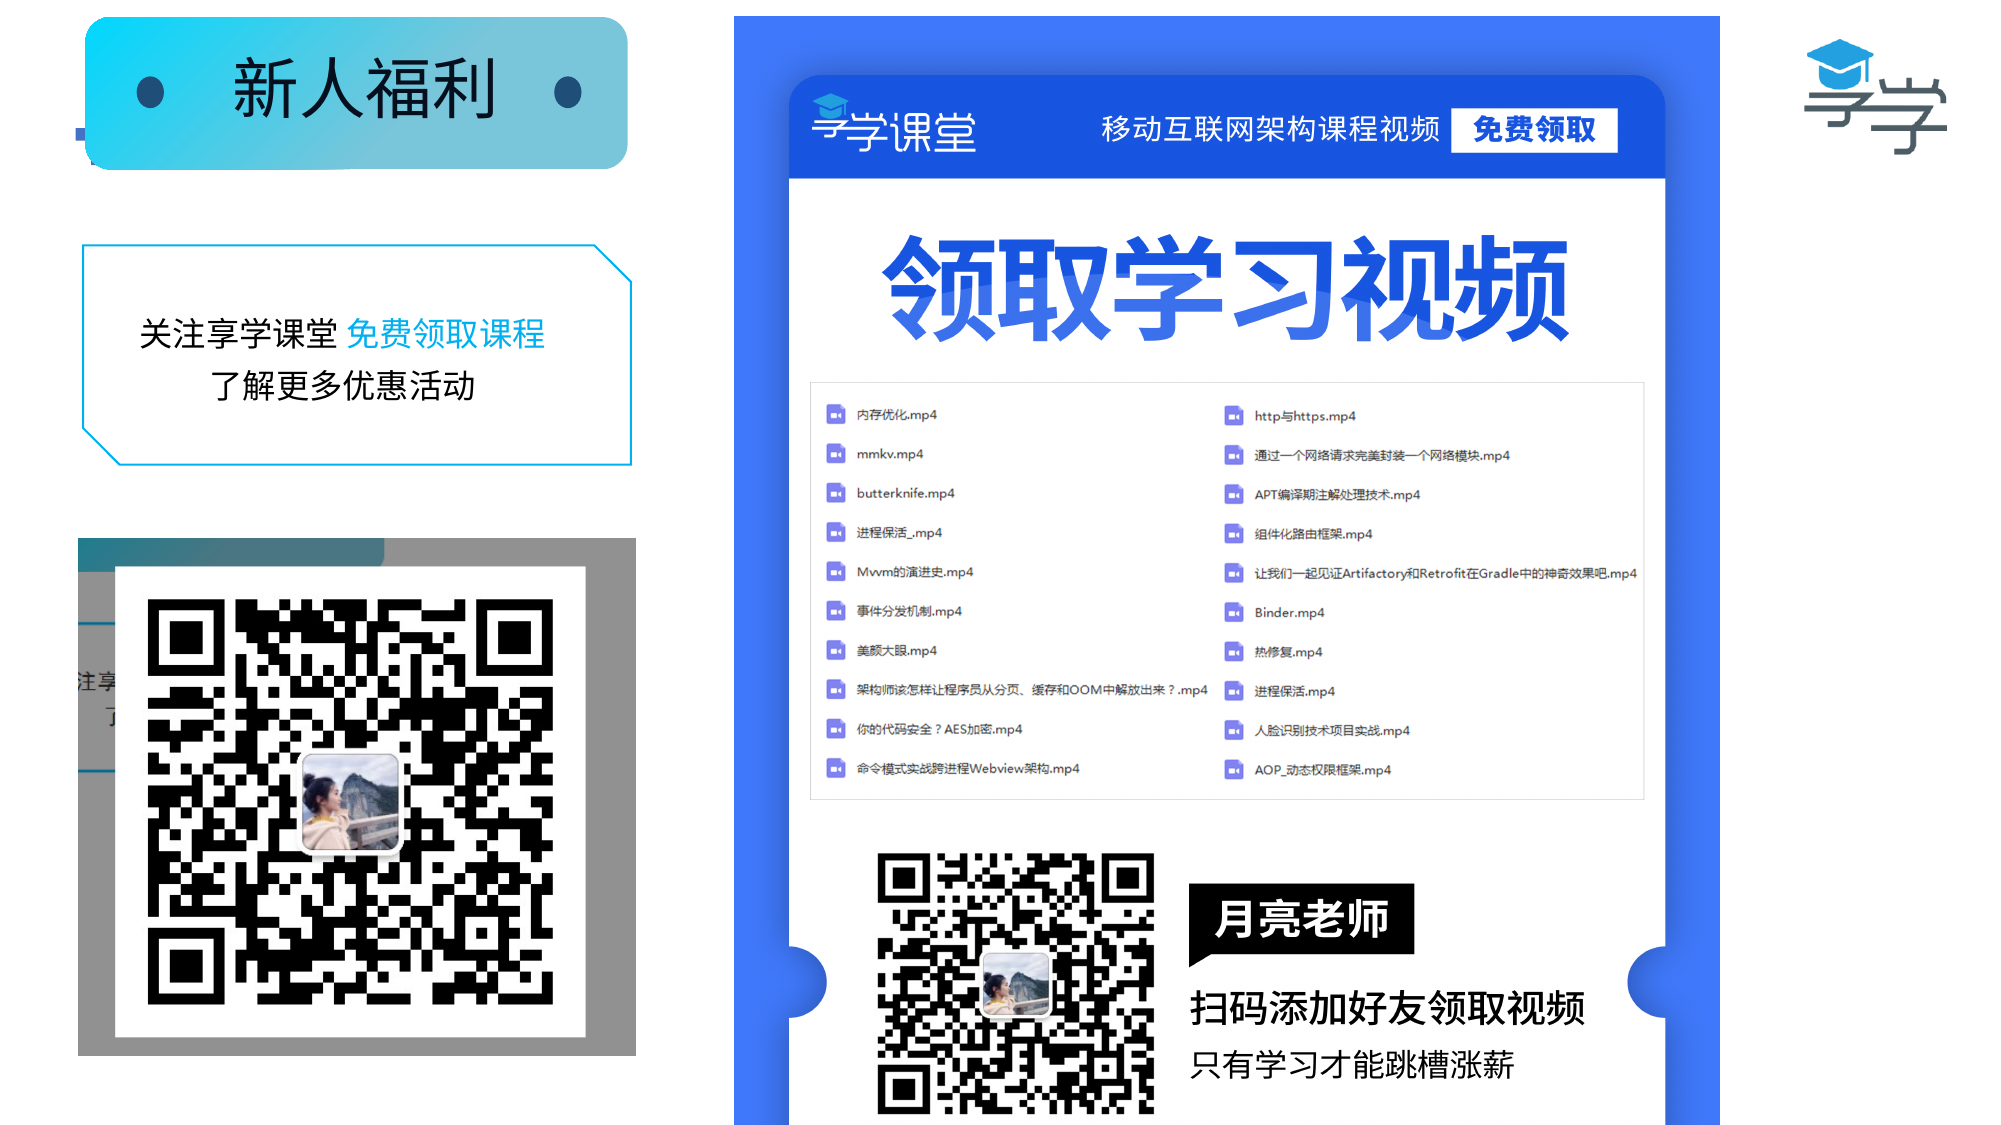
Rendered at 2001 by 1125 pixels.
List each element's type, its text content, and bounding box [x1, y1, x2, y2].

text_box 新人福利 [217, 39, 515, 135]
text_box [84, 15, 629, 171]
picture [734, 16, 1720, 1125]
text_box [135, 75, 165, 110]
picture [1799, 20, 1952, 173]
text_box [82, 244, 632, 466]
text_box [90, 152, 288, 166]
picture [78, 538, 636, 1056]
text_box [553, 75, 583, 110]
